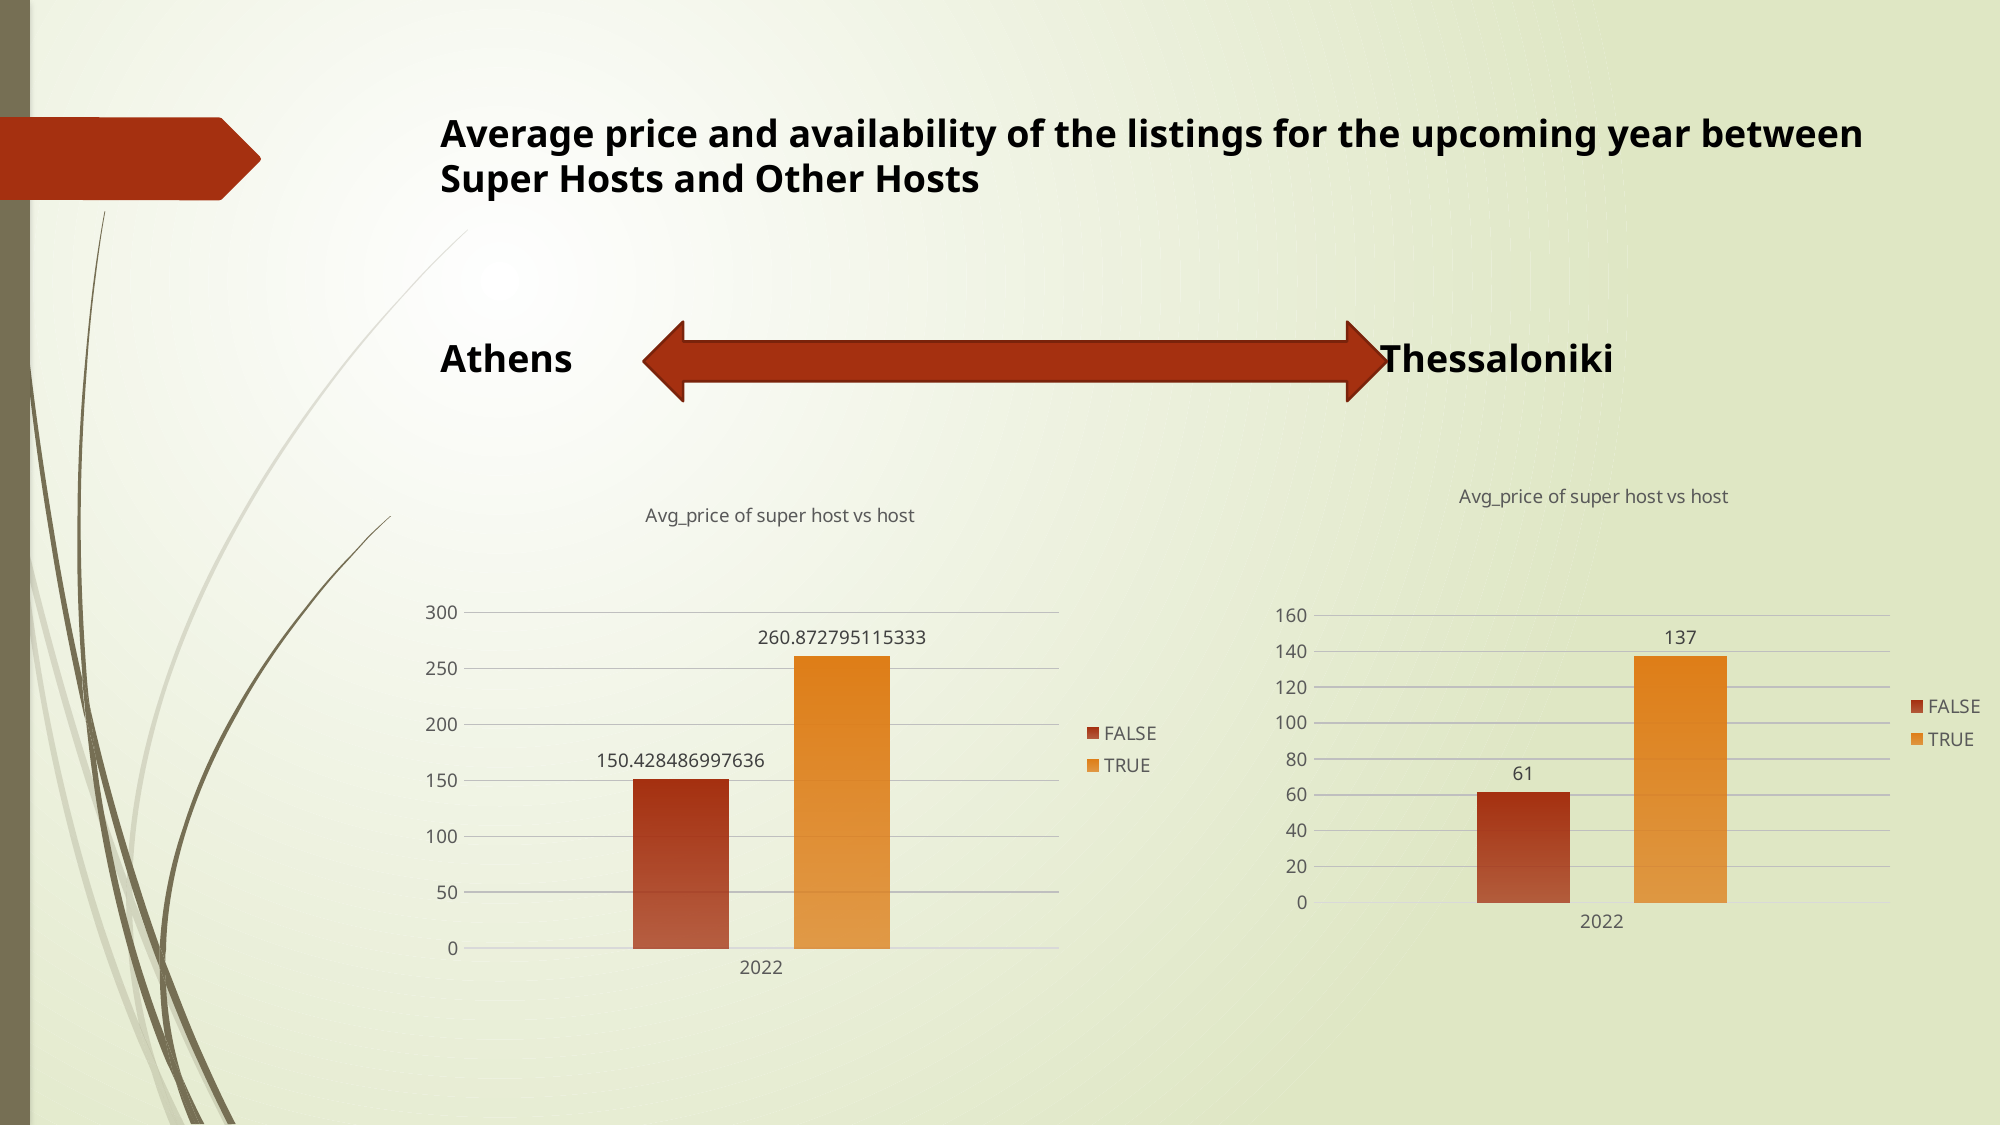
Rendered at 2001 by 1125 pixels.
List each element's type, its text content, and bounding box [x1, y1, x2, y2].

chart [1249, 475, 2000, 970]
text_box [642, 320, 1388, 403]
chart [402, 475, 1177, 1023]
title Average price and availability of the listings for the upcoming year between Super Hosts and Other Hosts Athens Thessaloniki [425, 102, 1888, 477]
